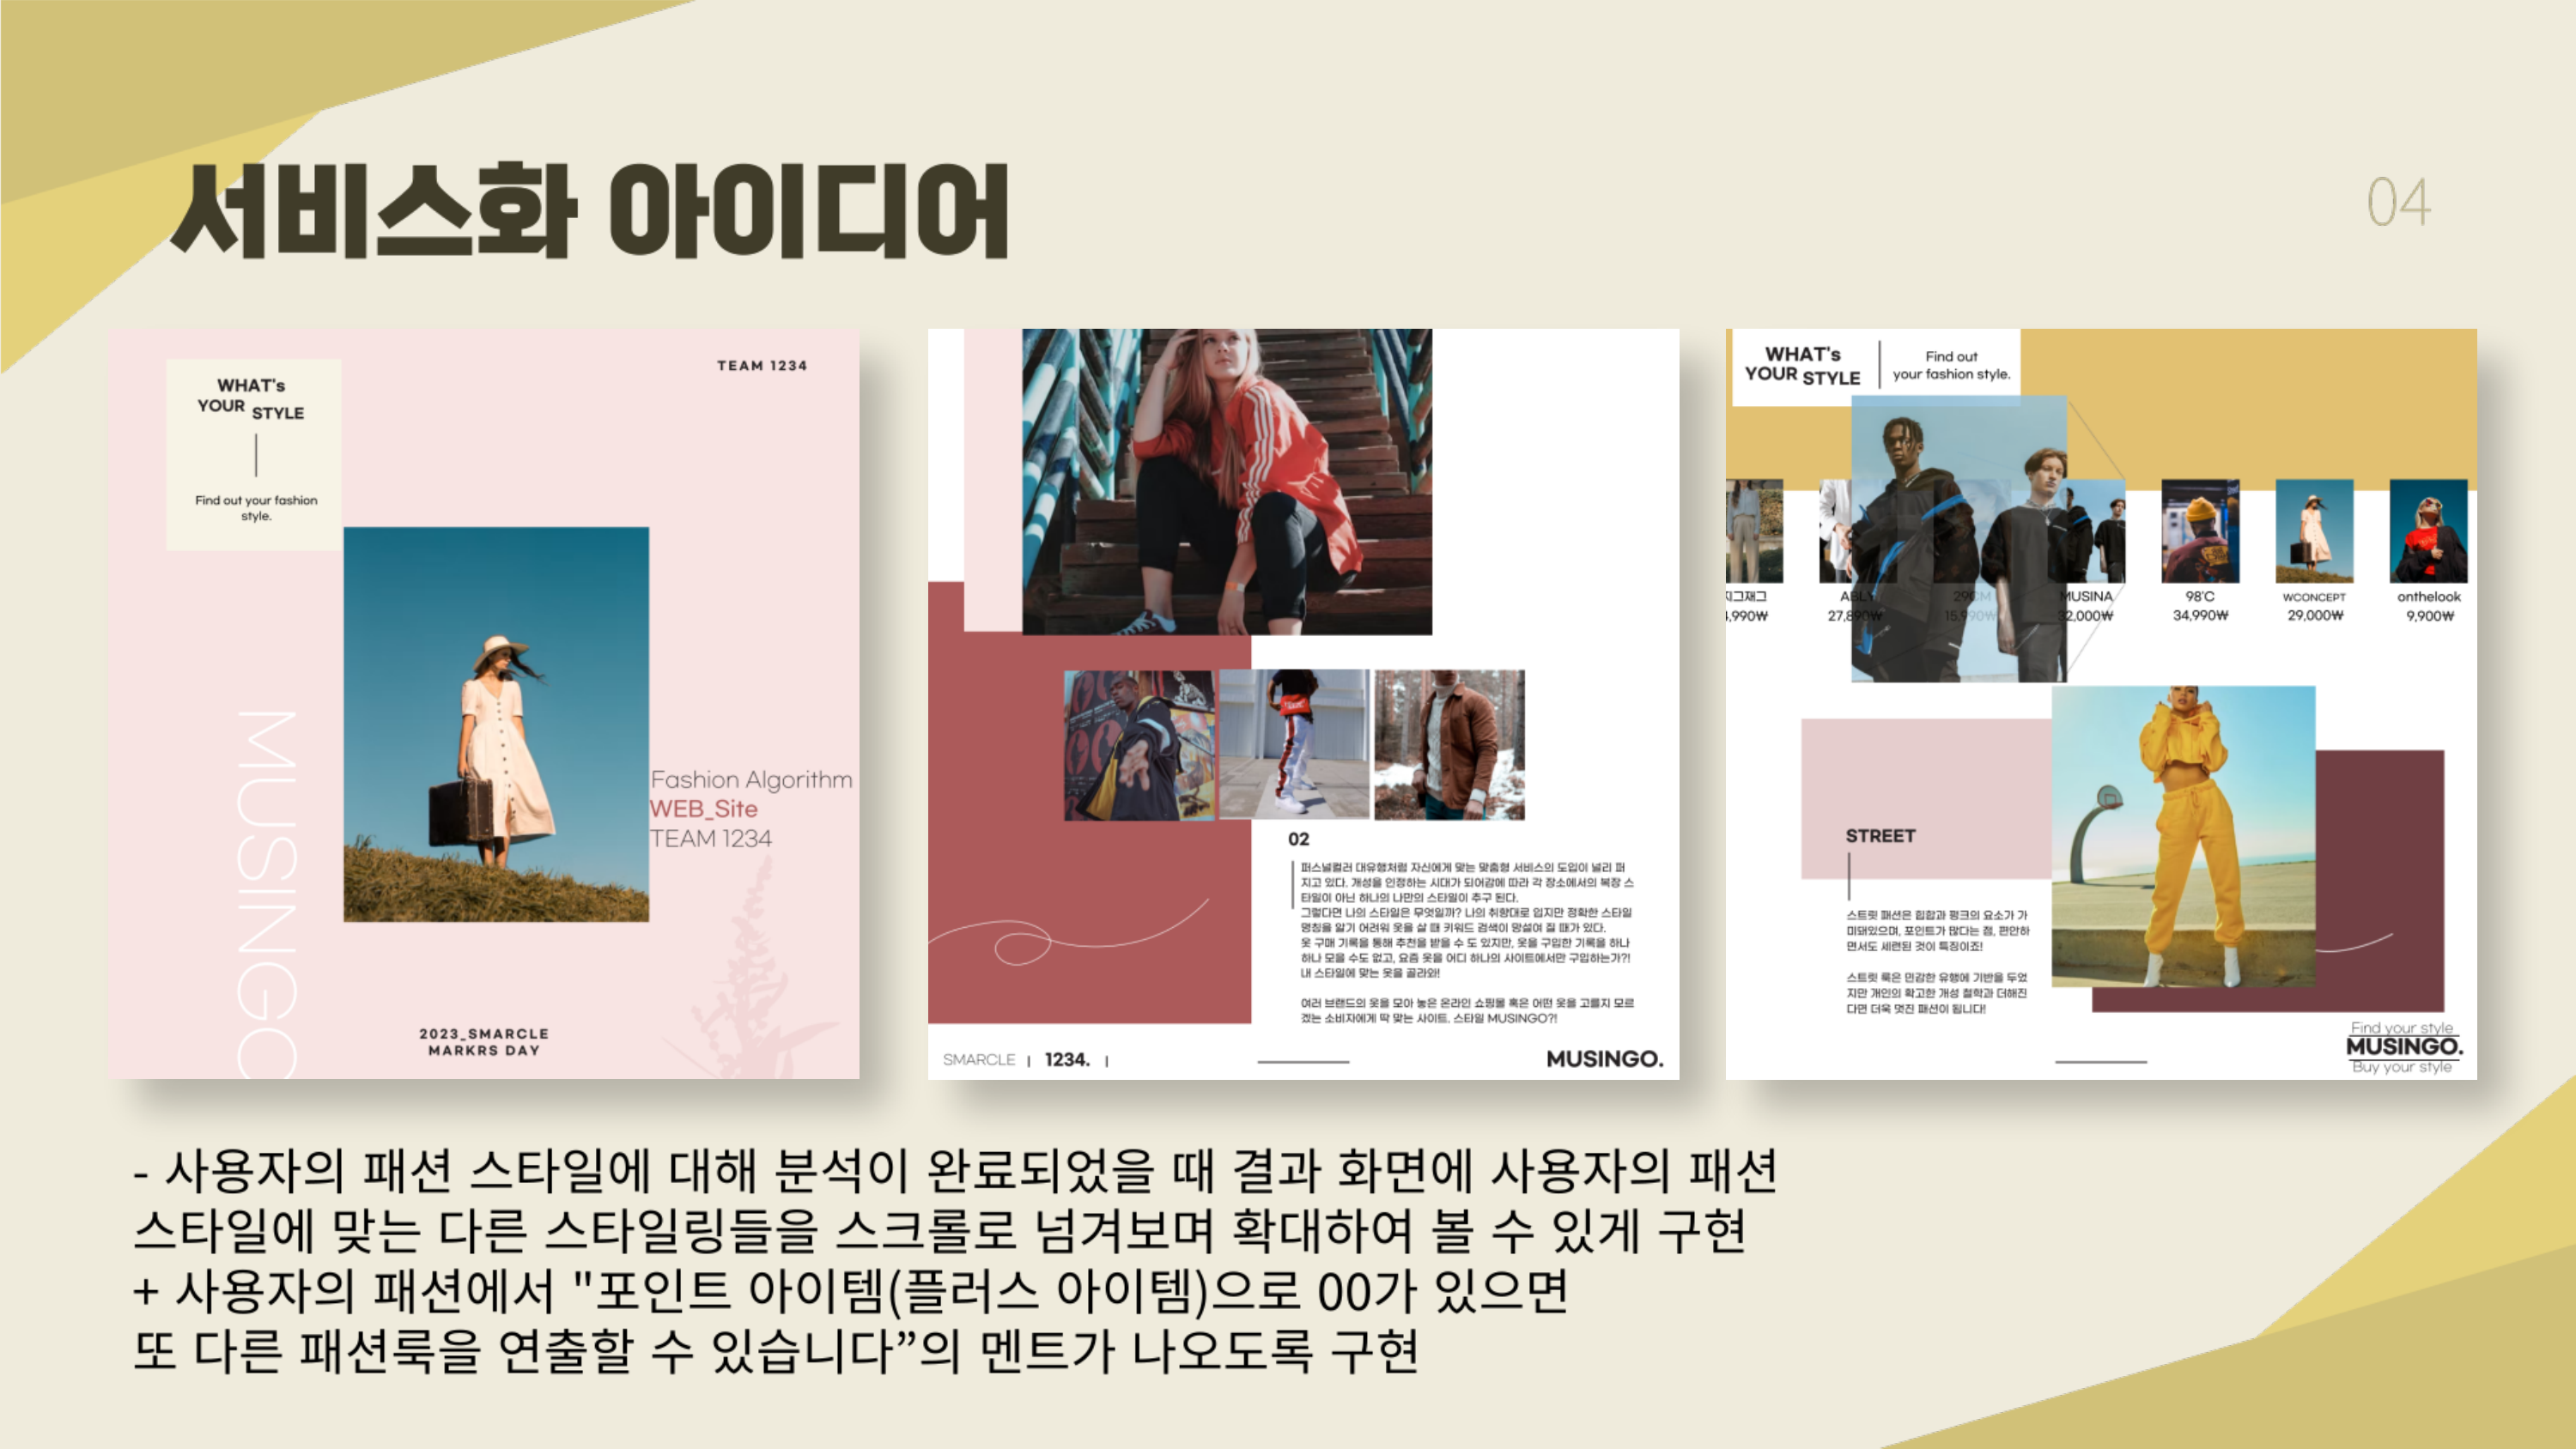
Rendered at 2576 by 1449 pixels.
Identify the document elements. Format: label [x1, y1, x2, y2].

text_box [1880, 1074, 2576, 1449]
text_box [1725, 328, 2477, 1080]
picture [0, 0, 2576, 1449]
text_box [108, 328, 860, 1080]
text_box [0, 0, 696, 374]
text_box [928, 328, 1680, 1080]
